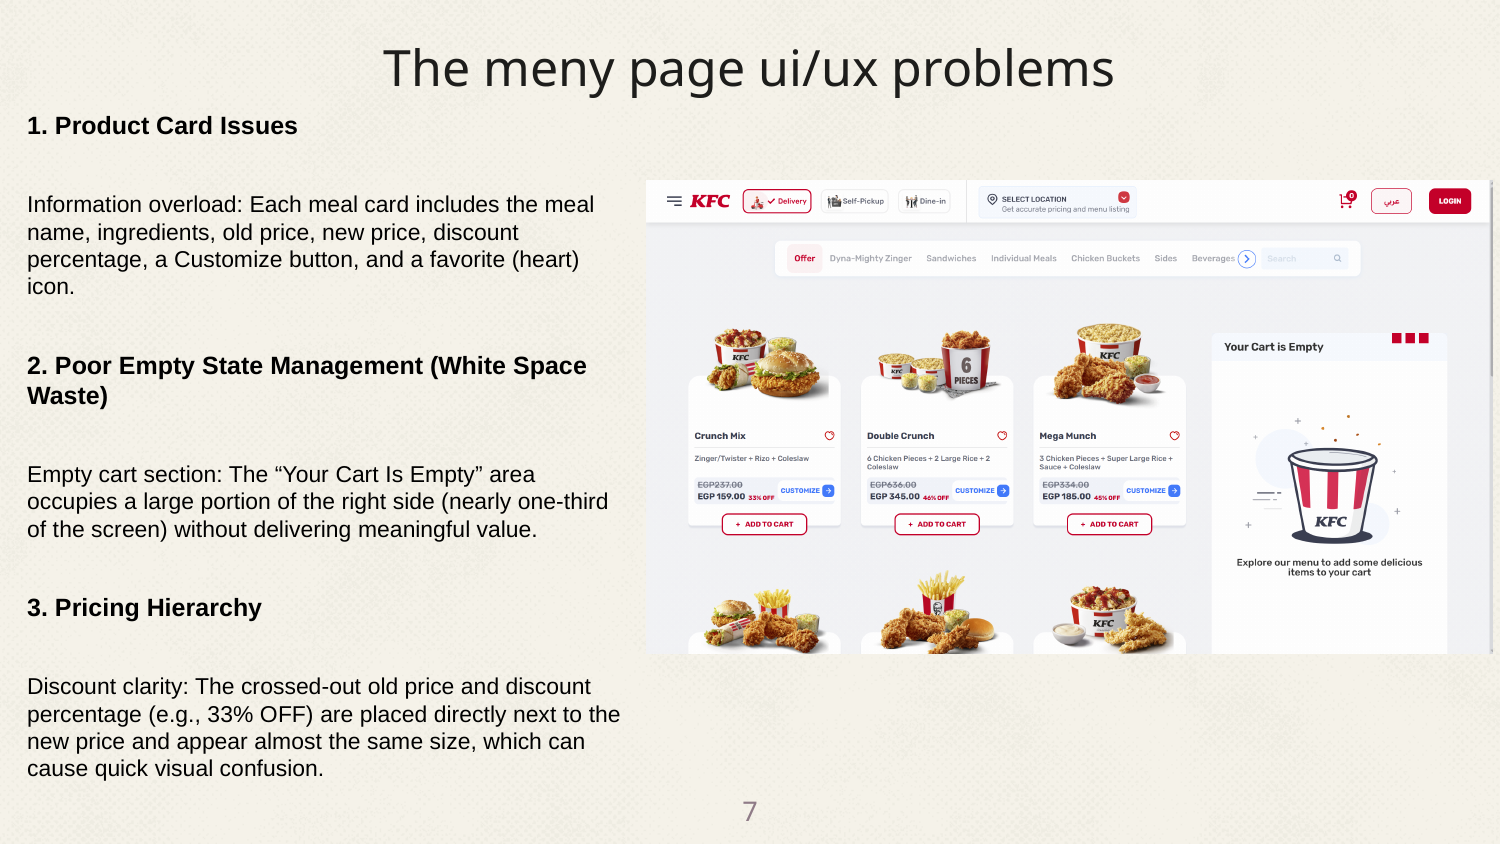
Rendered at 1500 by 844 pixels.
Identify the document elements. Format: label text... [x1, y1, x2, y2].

text_box 1. Product Card Issues Information overload: Each meal card includes the meal name, ingredients, old price, new price, discount percentage, a Customize button, and a favorite (heart) icon. 2. Poor Empty State Management (White Space Waste) Empty cart section: The “Your Cart Is Empty” area occupies a large portion of the right side (nearly one-third of the screen) without delivering meaningful value. 3. Pricing Hierarchy Discount clarity: The crossed-out old price and discount percentage (e.g., 33% OFF) are placed directly next to the new price and appear almost the same size, which can cause quick visual confusion. [11, 94, 647, 832]
slide_number 7 [705, 779, 795, 844]
text_box The meny page ui/ux problems [20, 20, 1479, 117]
picture [0, 0, 1500, 844]
